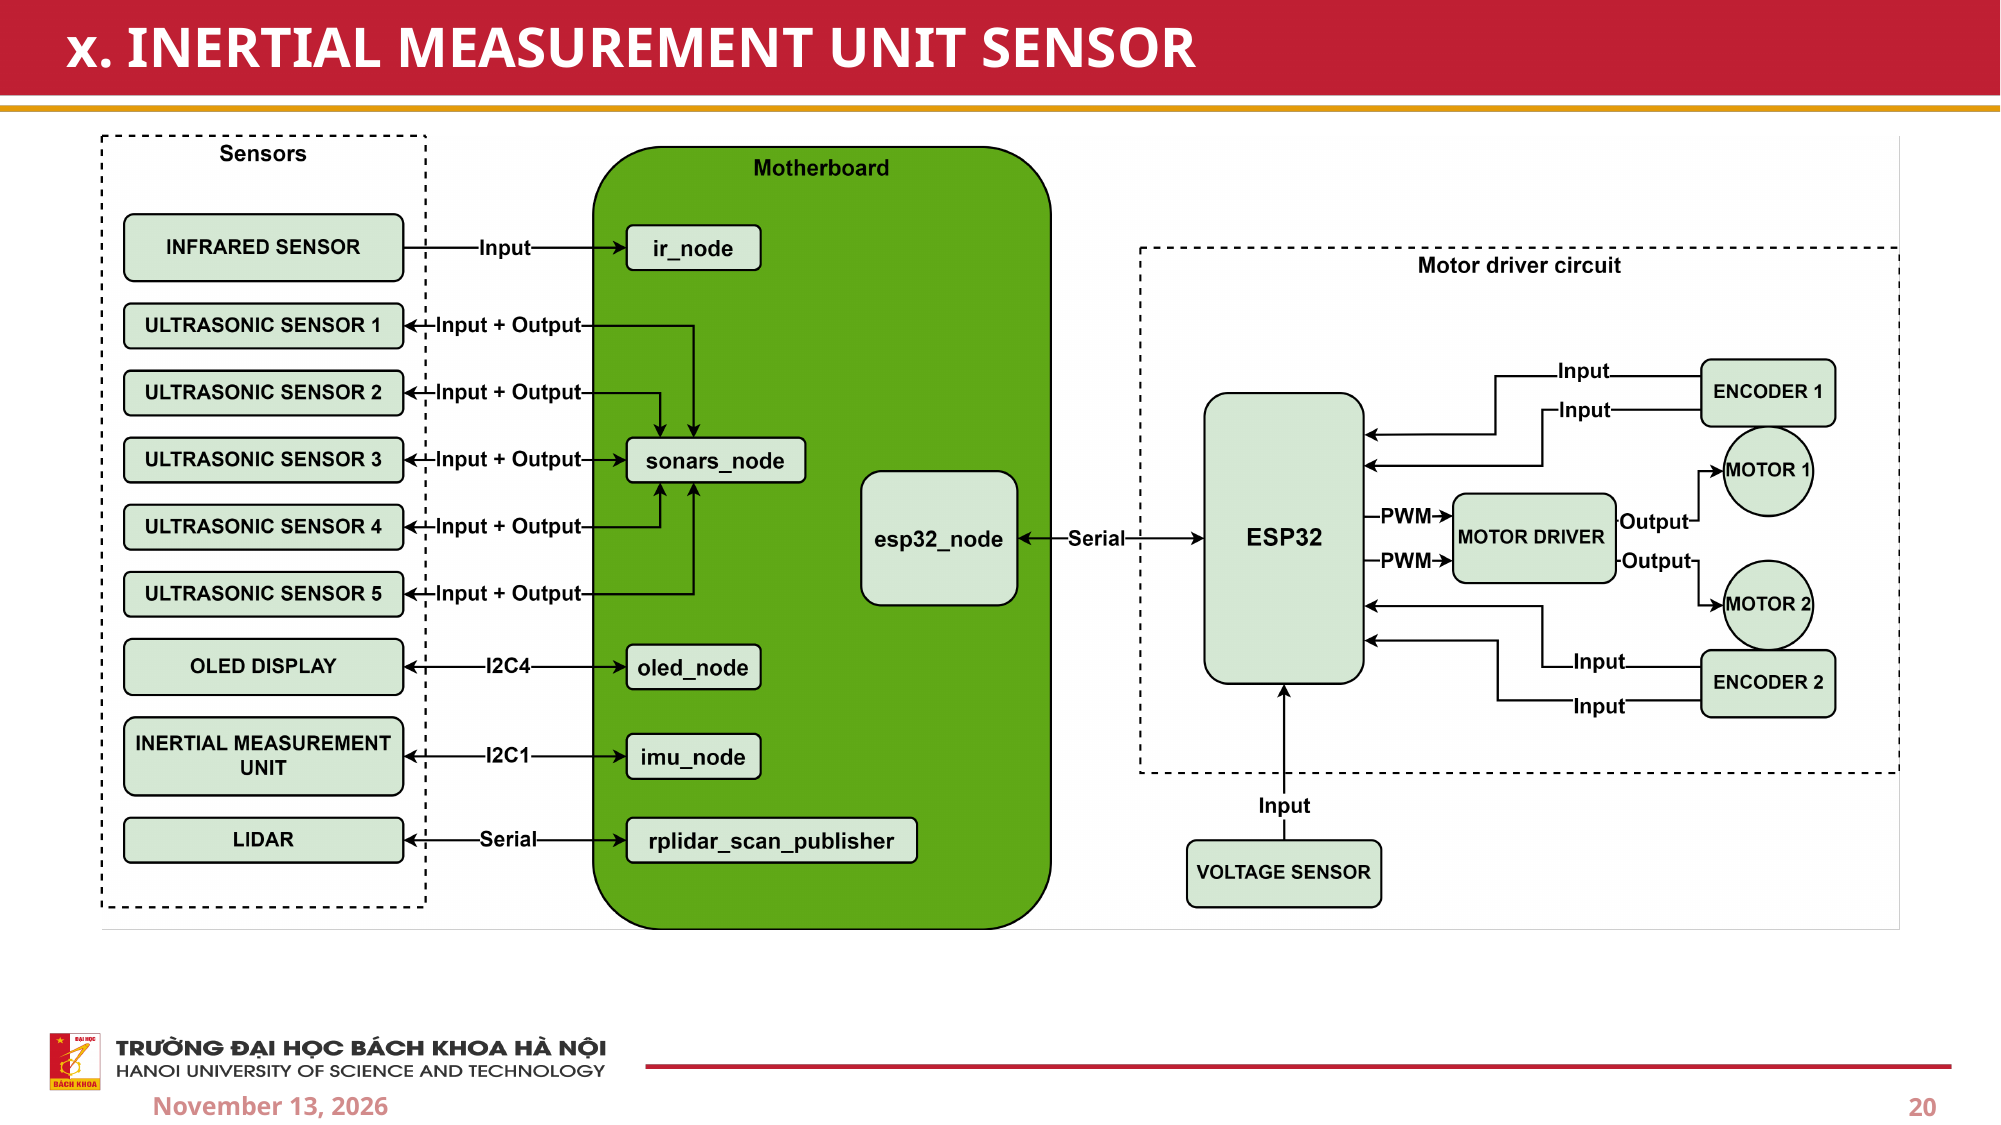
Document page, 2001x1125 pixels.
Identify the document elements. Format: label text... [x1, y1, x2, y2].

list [100, 134, 1900, 930]
picture [0, 0, 2001, 1125]
title x. INERTIAL MEASUREMENT UNIT SENSOR [51, 12, 1949, 87]
slide_number 20 [1502, 1078, 1953, 1125]
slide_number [137, 1076, 588, 1125]
